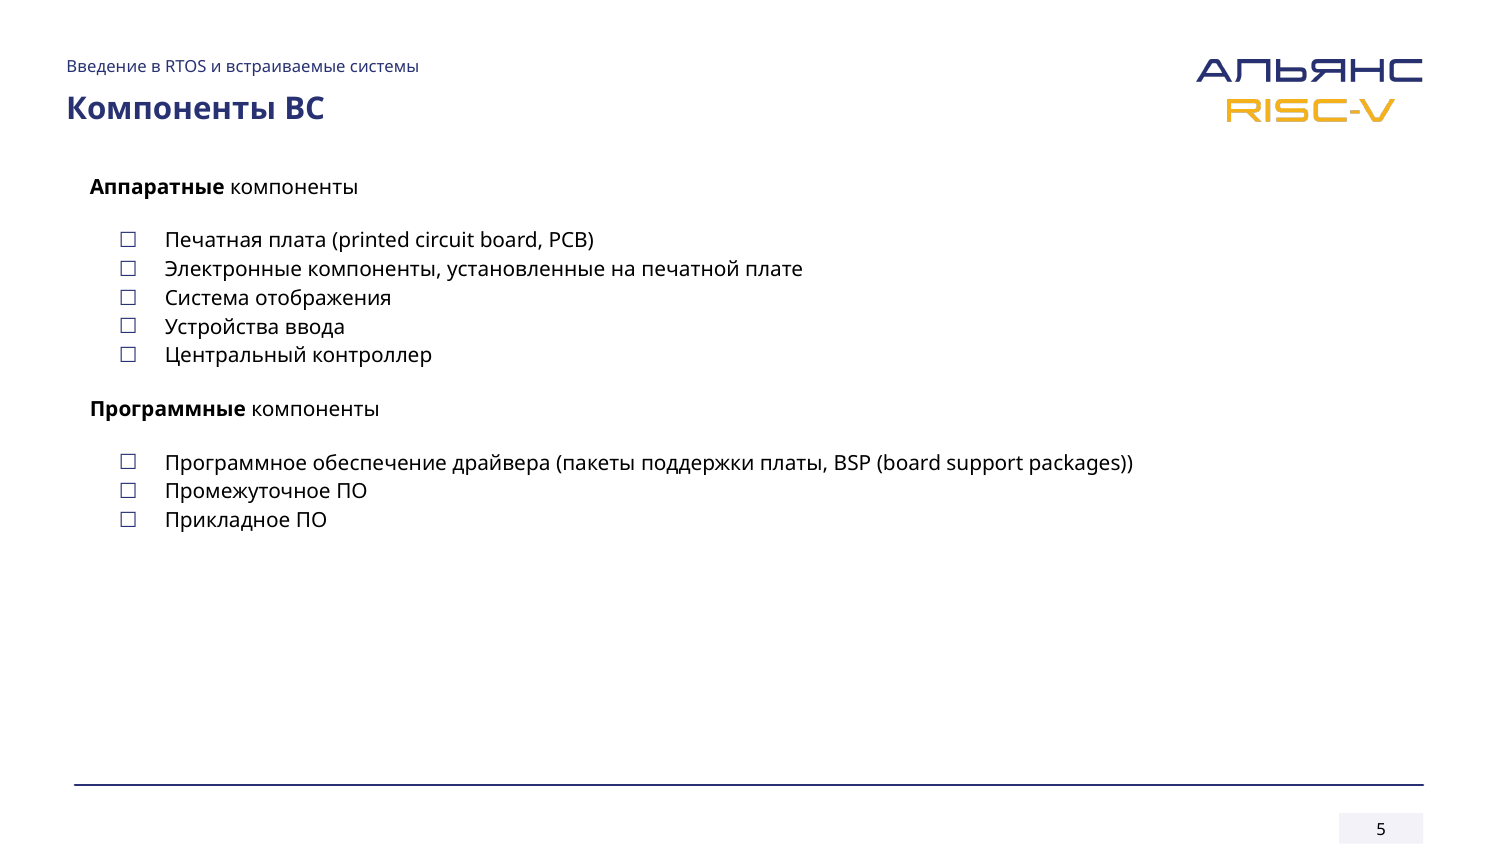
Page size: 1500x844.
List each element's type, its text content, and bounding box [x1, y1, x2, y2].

title Компоненты ВС [51, 72, 1196, 126]
title Введение в RTOS и встраиваемые системы [51, 40, 800, 72]
picture [1196, 59, 1423, 122]
list Аппаратные компоненты Печатная плата (printed circuit board, PCB) Электронные компоненты, установленные на печатной плате Система отображения Устройства ввода Центральный контроллер Программные компоненты Программное обеспечение драйвера (пакеты поддержки платы, BSP (board support packages)) Промежуточное ПО Прикладное ПО [74, 154, 1424, 767]
